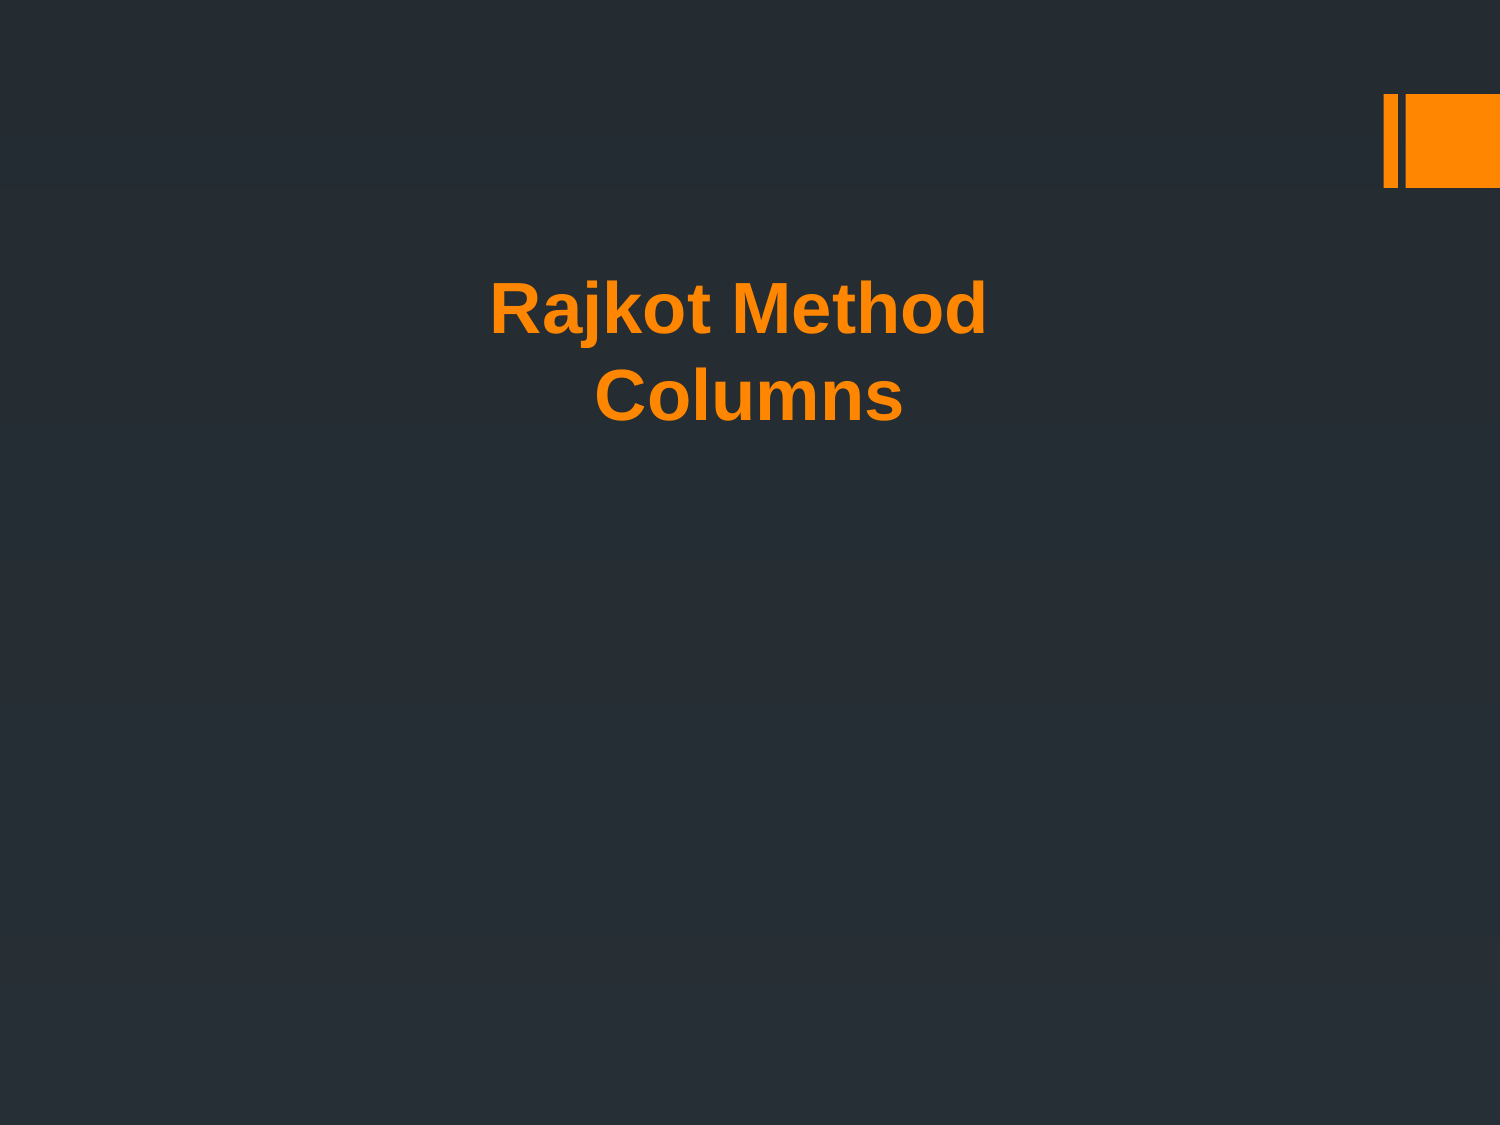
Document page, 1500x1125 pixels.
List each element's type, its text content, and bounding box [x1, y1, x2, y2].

title Rajkot Method Columns [150, 253, 1350, 443]
